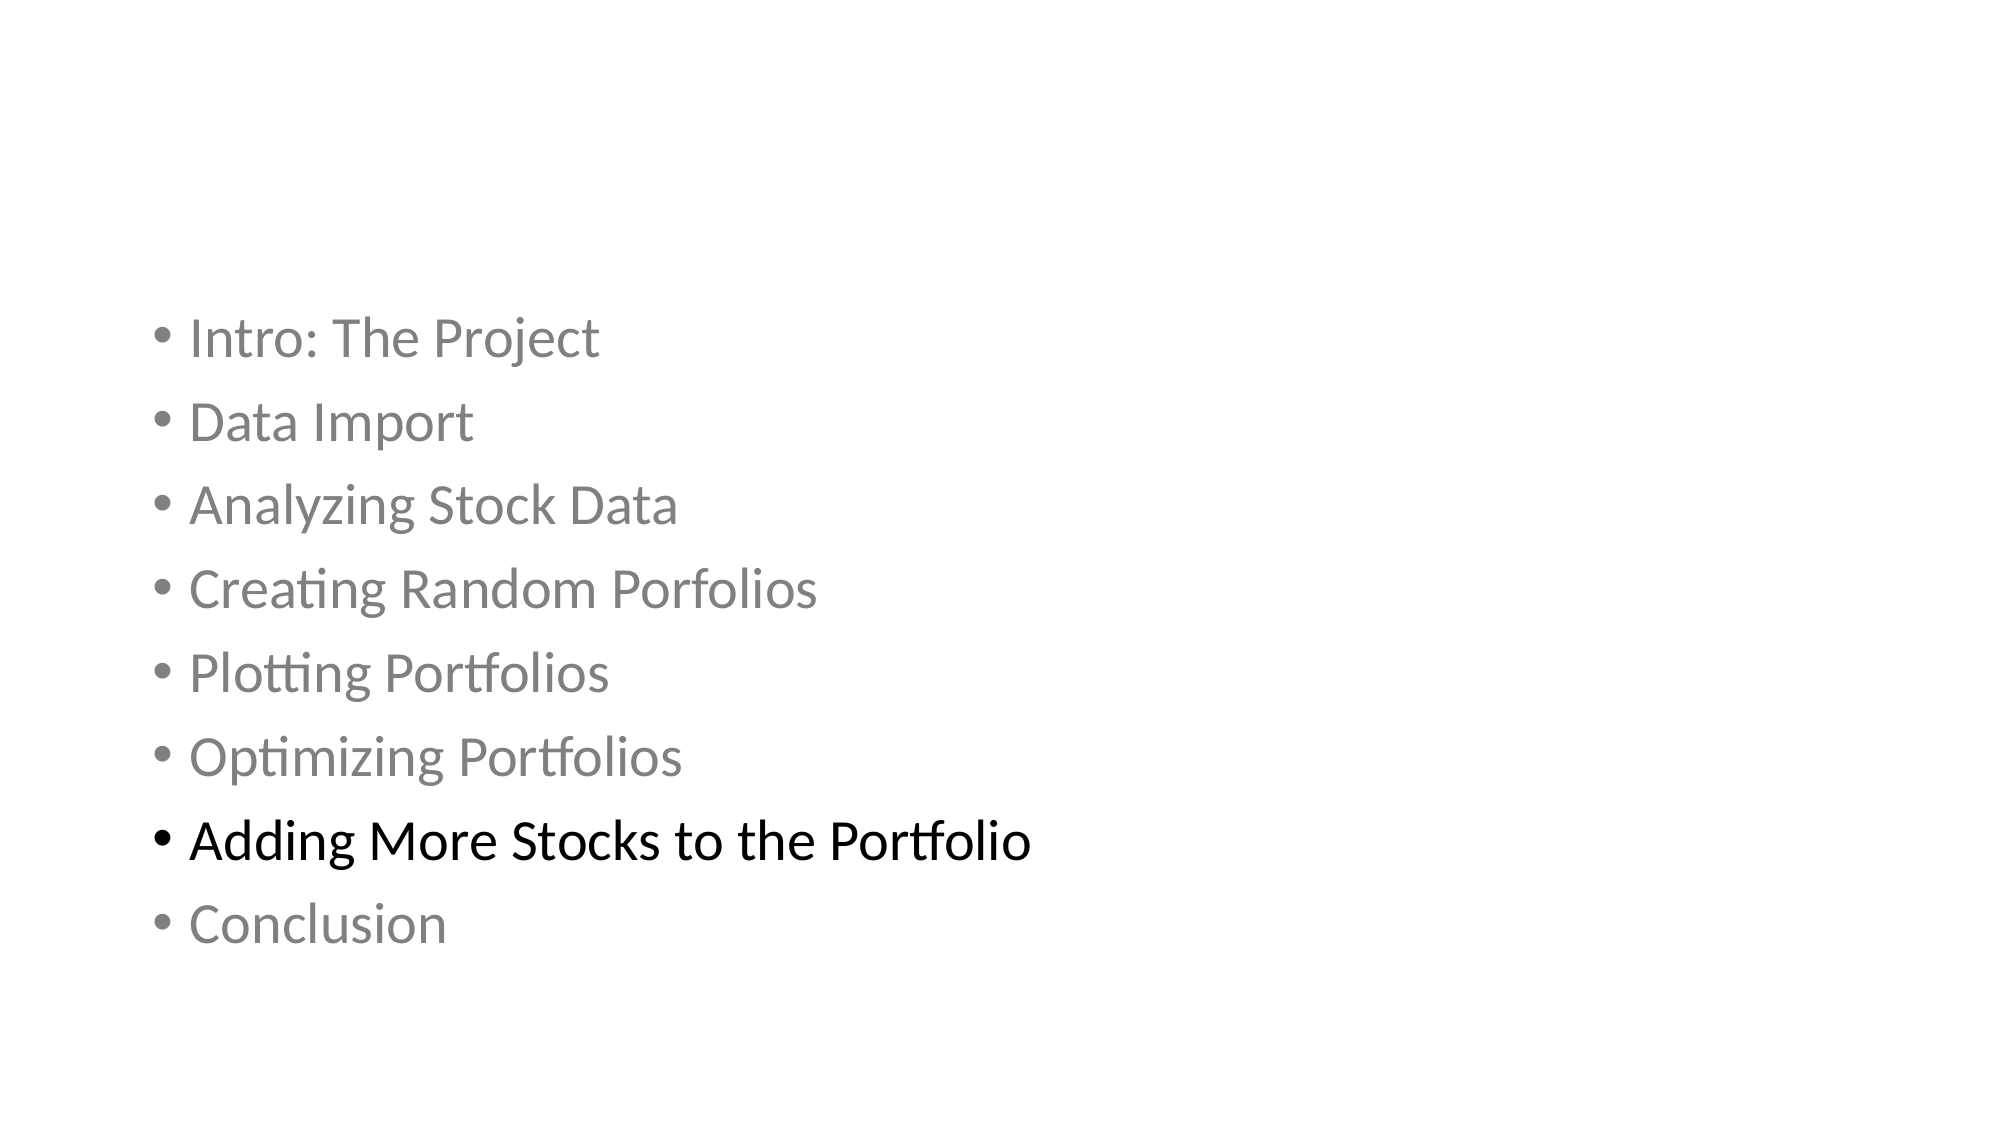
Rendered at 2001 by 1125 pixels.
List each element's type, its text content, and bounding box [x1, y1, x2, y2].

list Intro: The Project Data Import Analyzing Stock Data Creating Random Porfolios Plotting Portfolios Optimizing Portfolios Adding More Stocks to the Portfolio Conclusion [137, 299, 1863, 1014]
